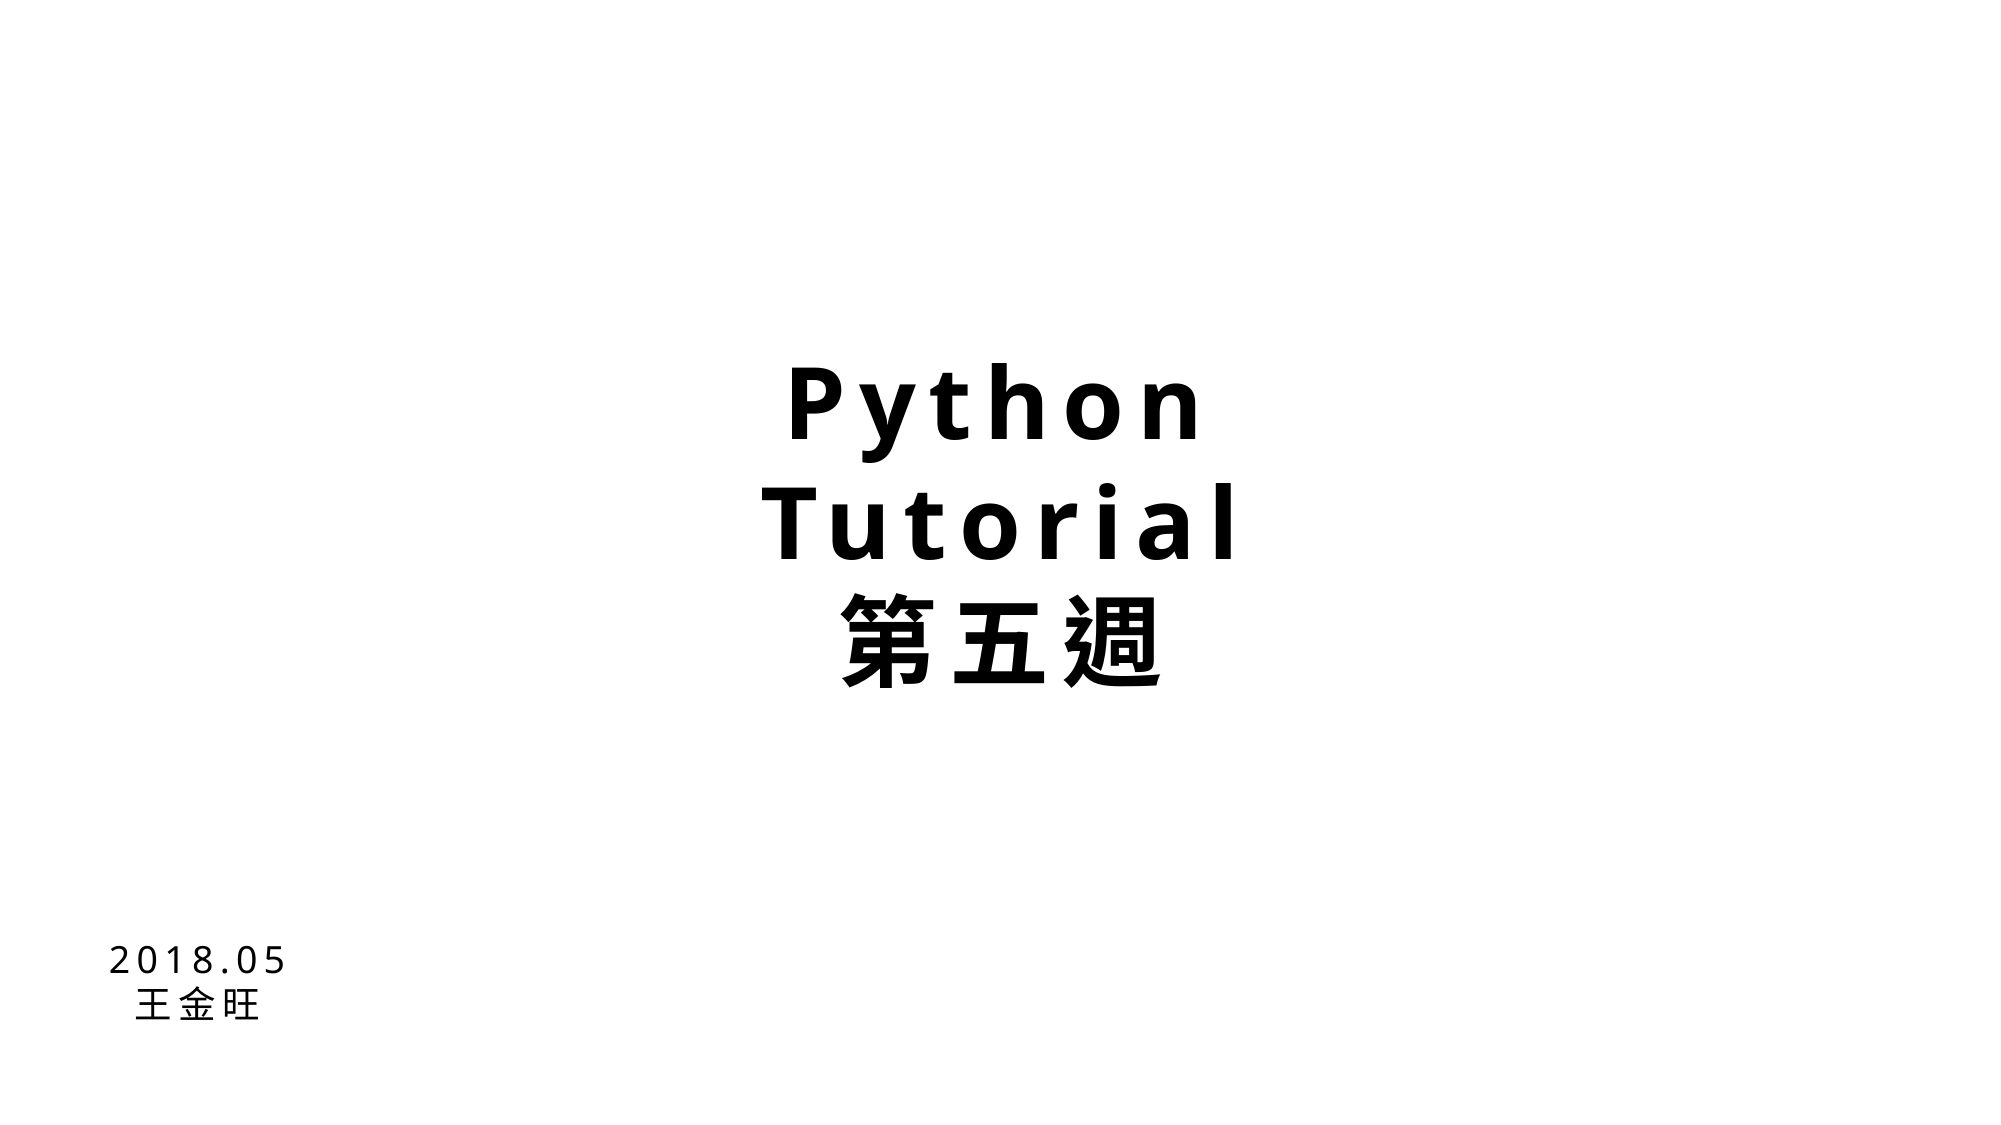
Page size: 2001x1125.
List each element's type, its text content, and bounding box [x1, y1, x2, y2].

text_box 2018.05 王金旺 [94, 928, 301, 1034]
text_box Python Tutorial 第五週 [562, 331, 1438, 707]
